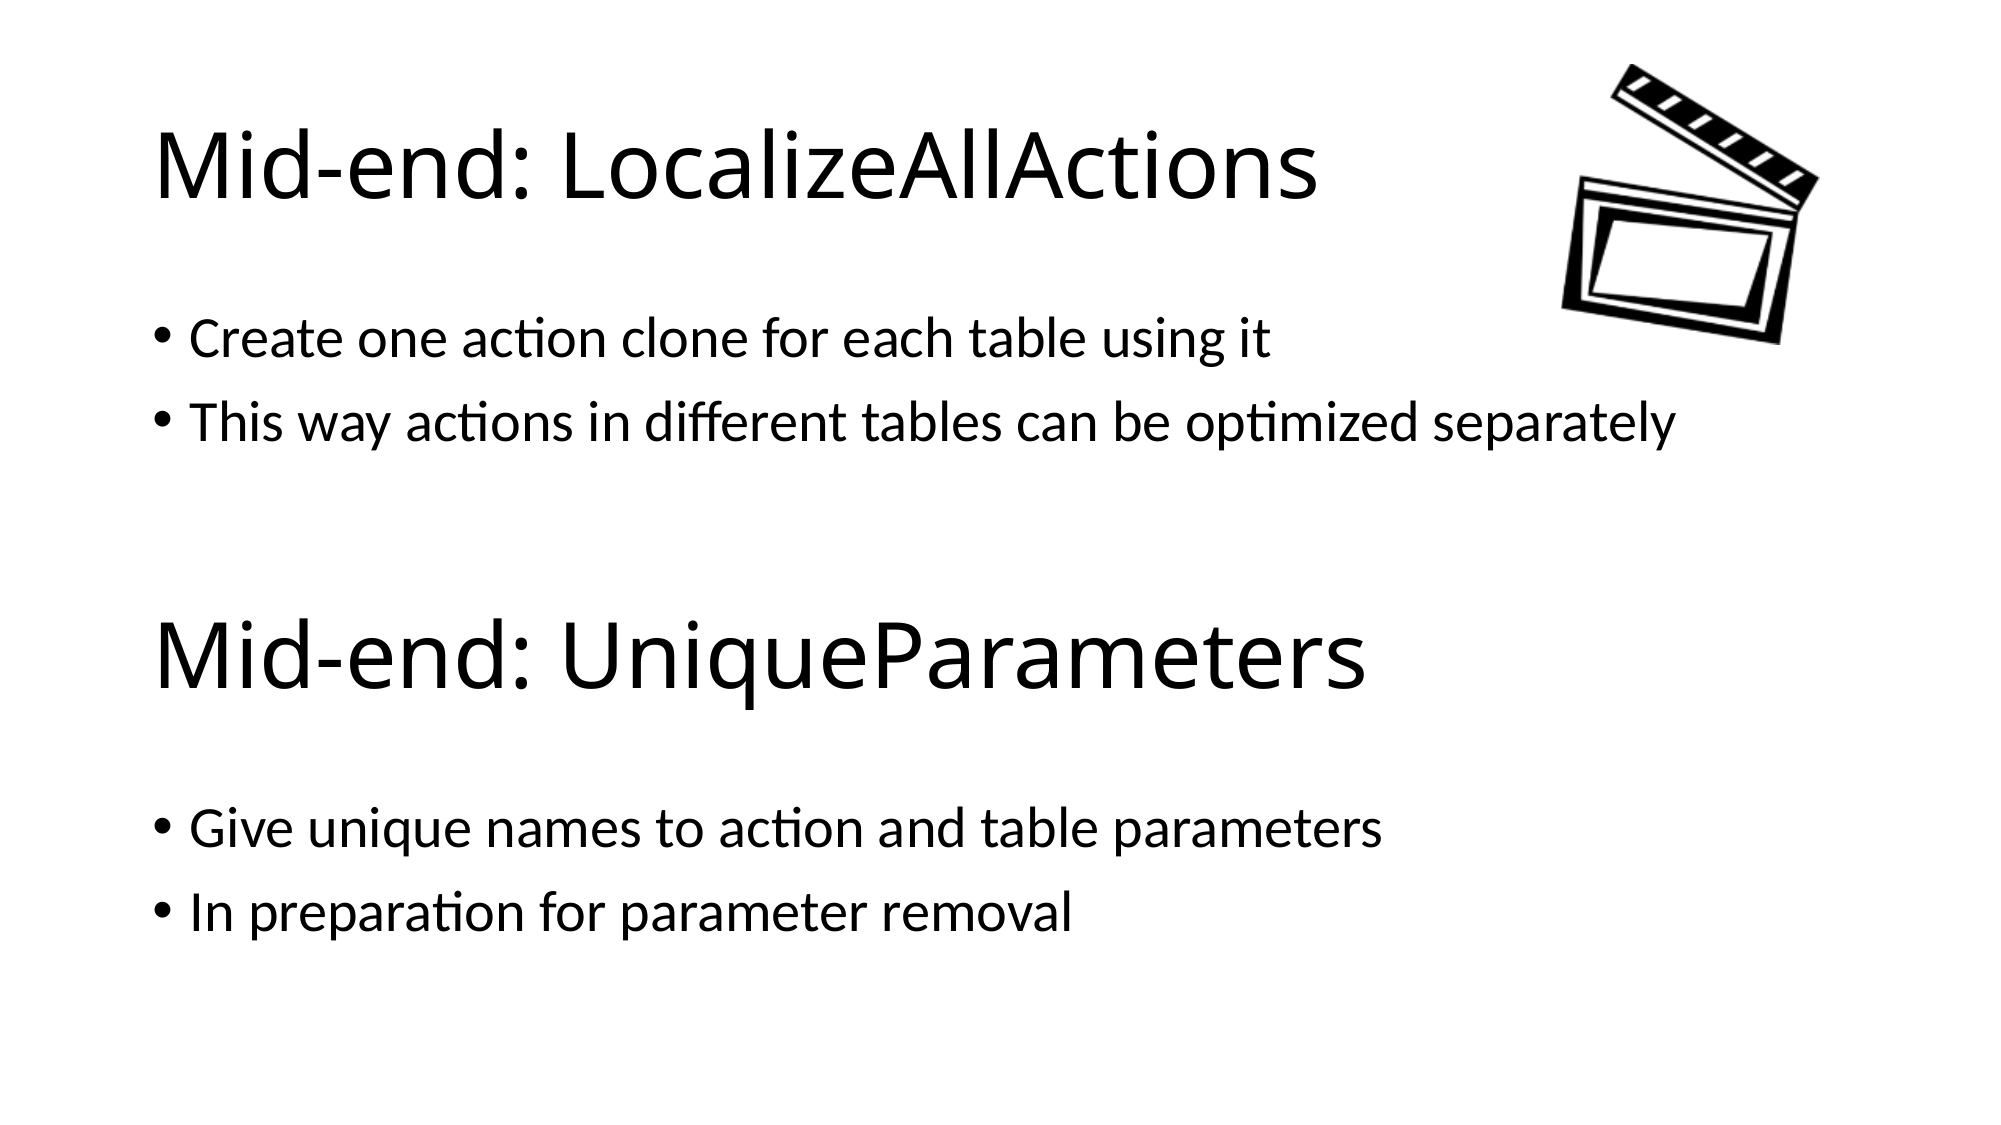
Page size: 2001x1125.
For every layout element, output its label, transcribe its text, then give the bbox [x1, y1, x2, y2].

text_box Give unique names to action and table parameters In preparation for parameter removal [137, 790, 1863, 967]
title Mid-end: LocalizeAllActions [137, 59, 1863, 278]
list Create one action clone for each table using it This way actions in different tables can be optimized separately [137, 299, 1863, 477]
picture [1561, 64, 1820, 345]
text_box Mid-end: UniqueParameters [137, 550, 1863, 769]
